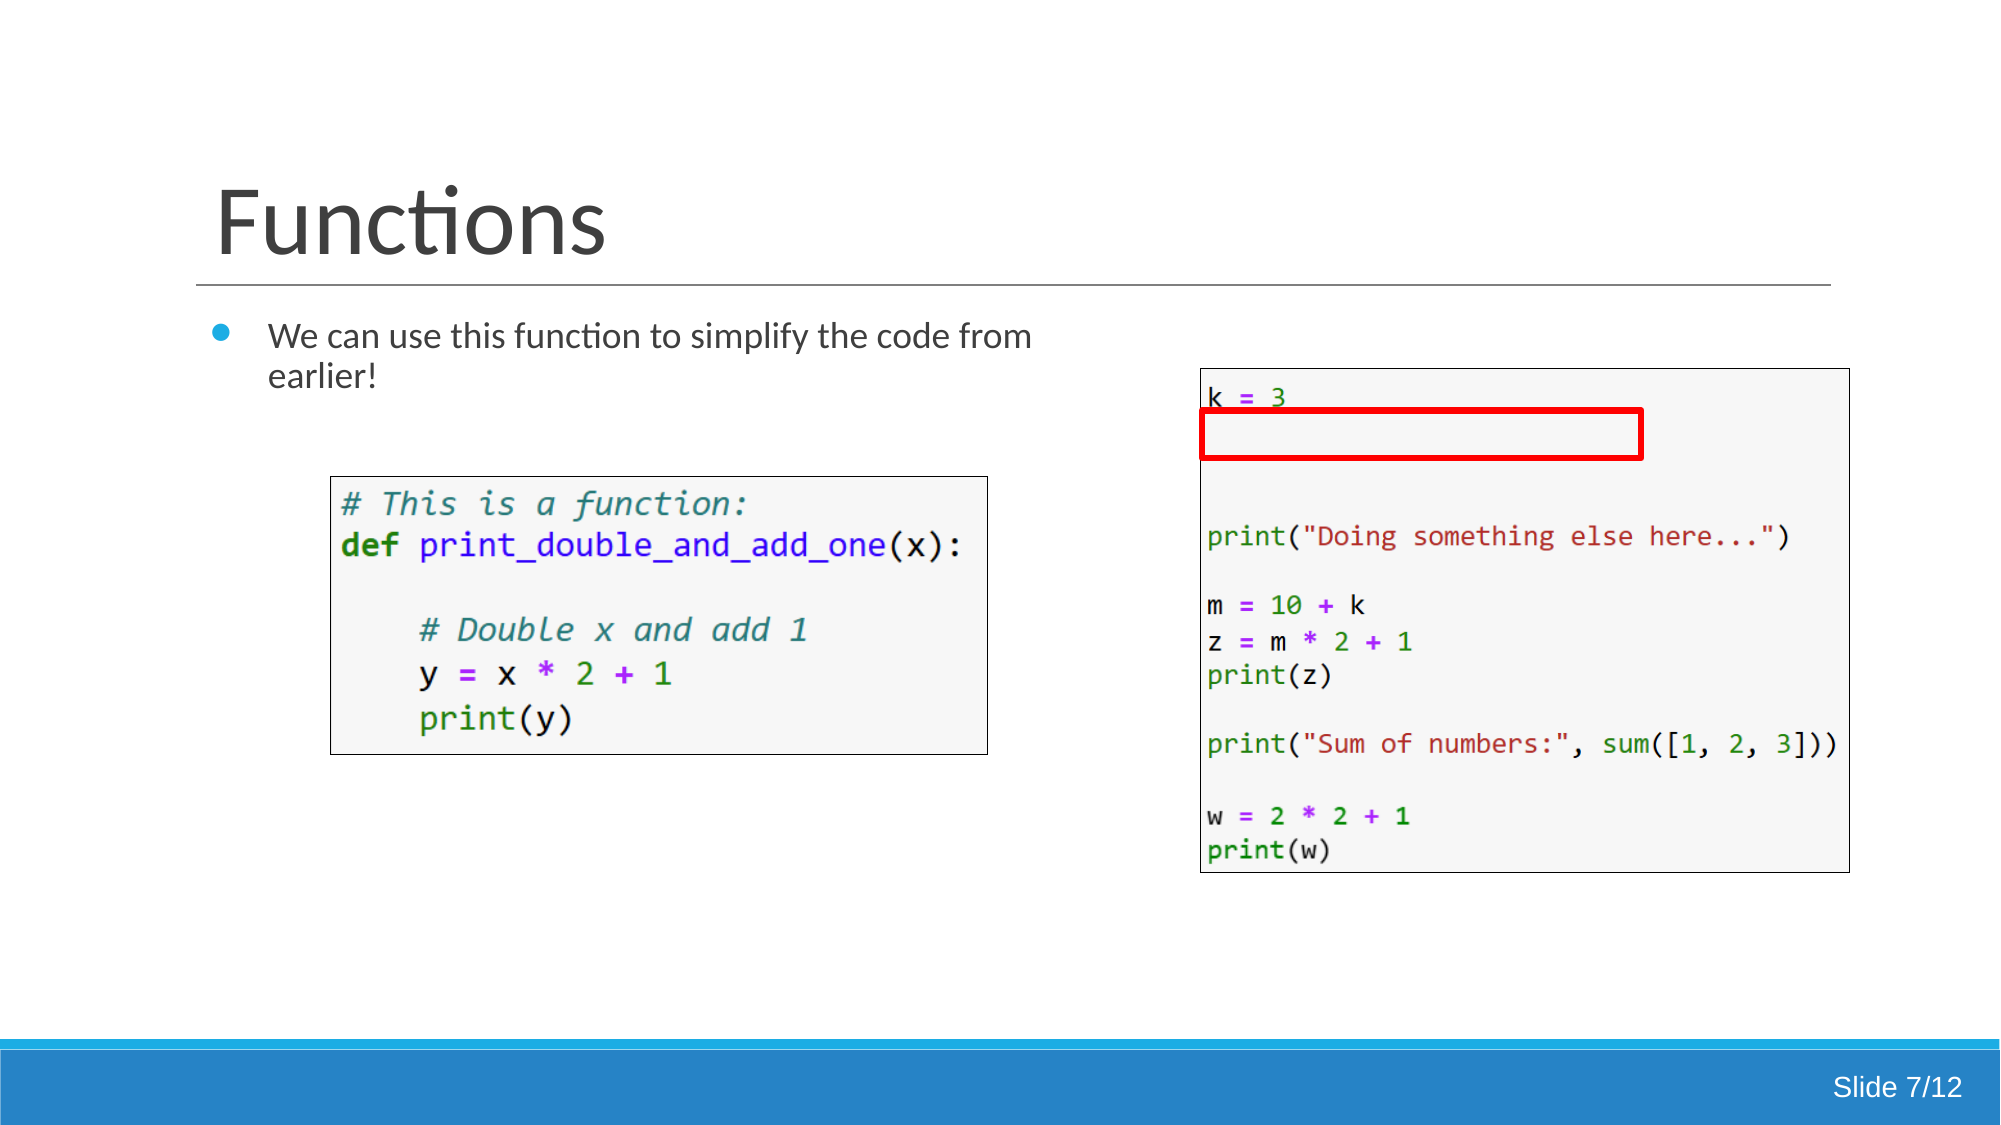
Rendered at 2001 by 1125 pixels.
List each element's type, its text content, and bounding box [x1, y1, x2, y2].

picture [329, 475, 988, 755]
title Functions [200, 44, 1850, 283]
text_box We can use this function to simplify the code from earlier! [192, 308, 1127, 870]
picture [1200, 367, 1851, 873]
text_box Slide 7/12 [1817, 1053, 2000, 1125]
